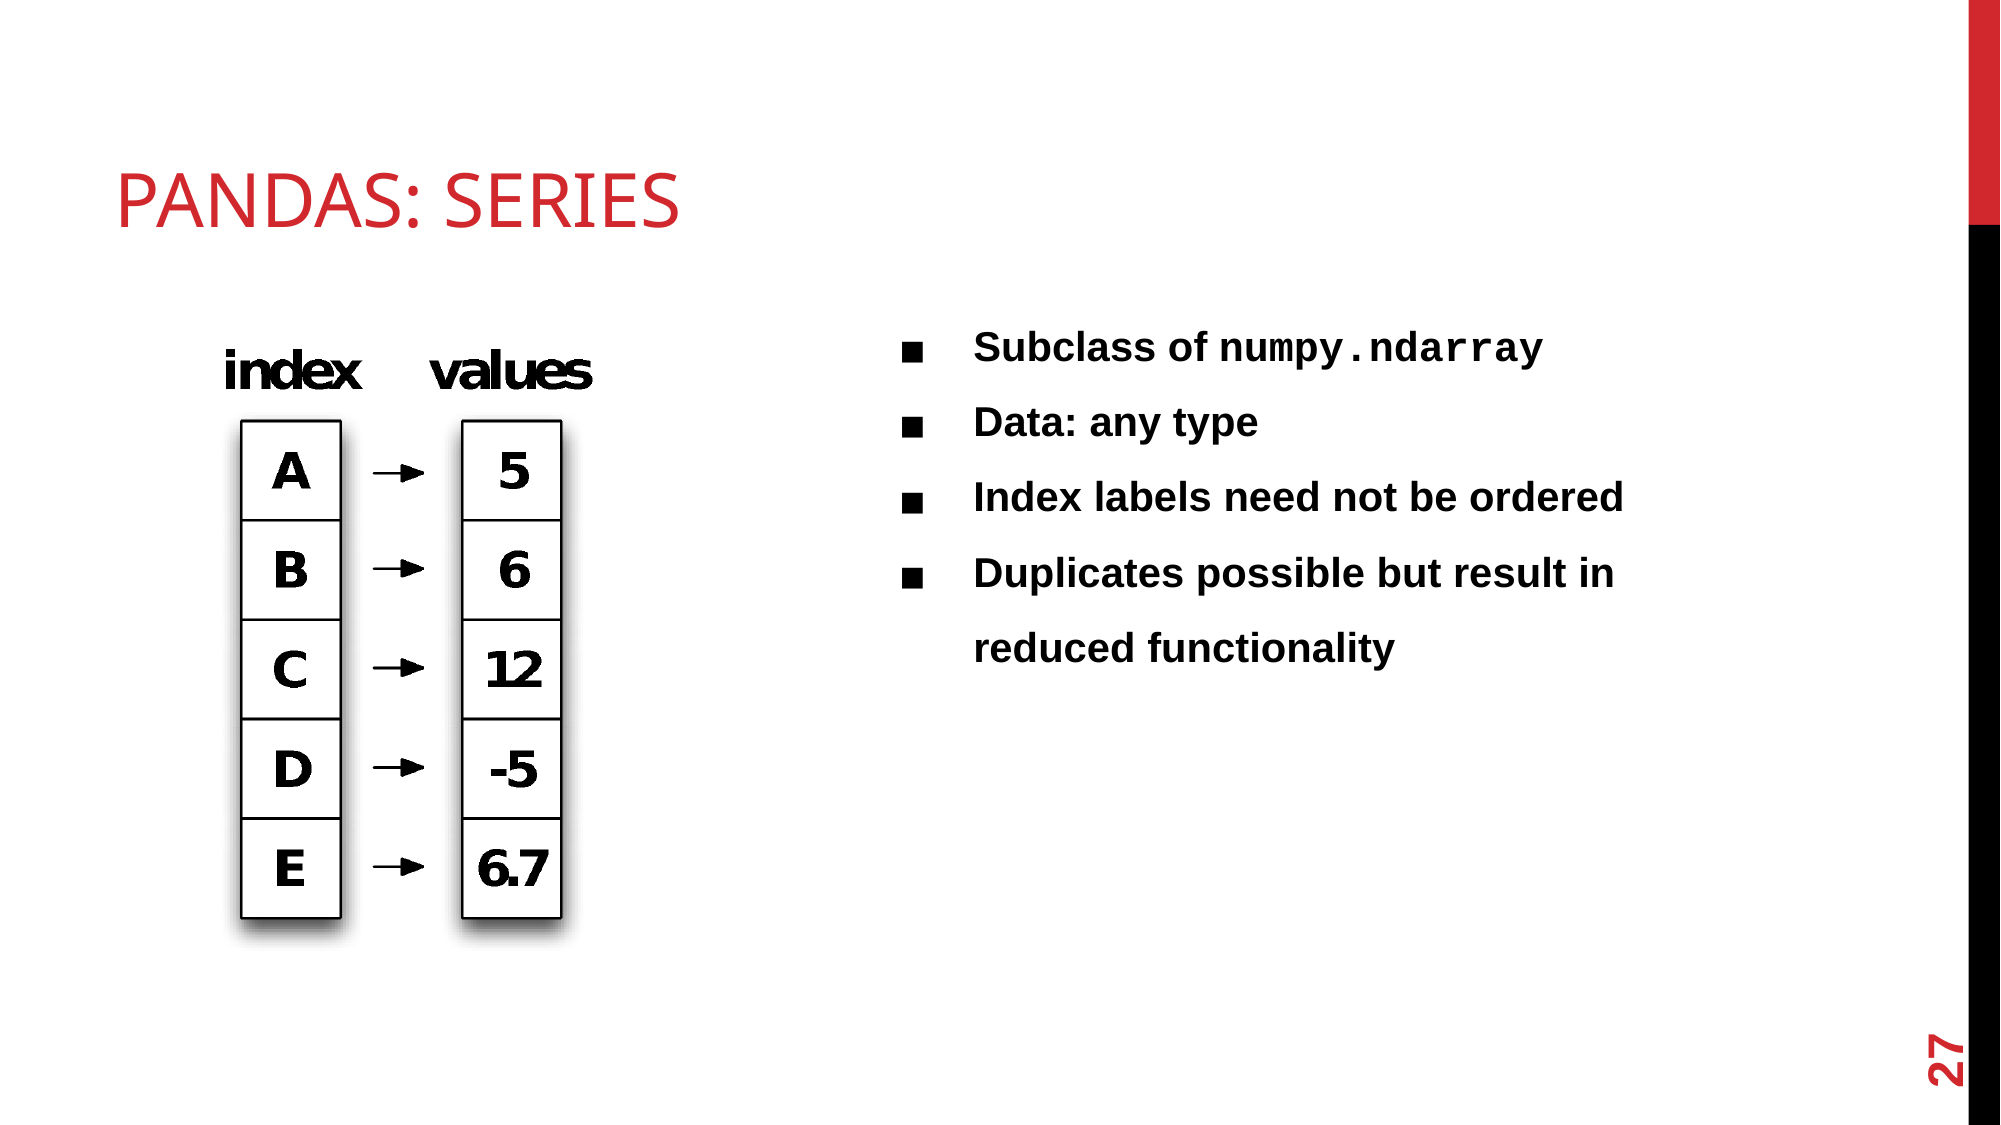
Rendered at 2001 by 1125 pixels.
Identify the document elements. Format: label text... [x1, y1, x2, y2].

slide_number <number> [1903, 887, 1984, 1104]
picture [174, 294, 620, 996]
list Subclass of numpy.ndarray Data: any type Index labels need not be ordered Duplicates possible but result in reduced functionality [883, 287, 1767, 1005]
title PANDAS: SERIES [99, 25, 1367, 250]
